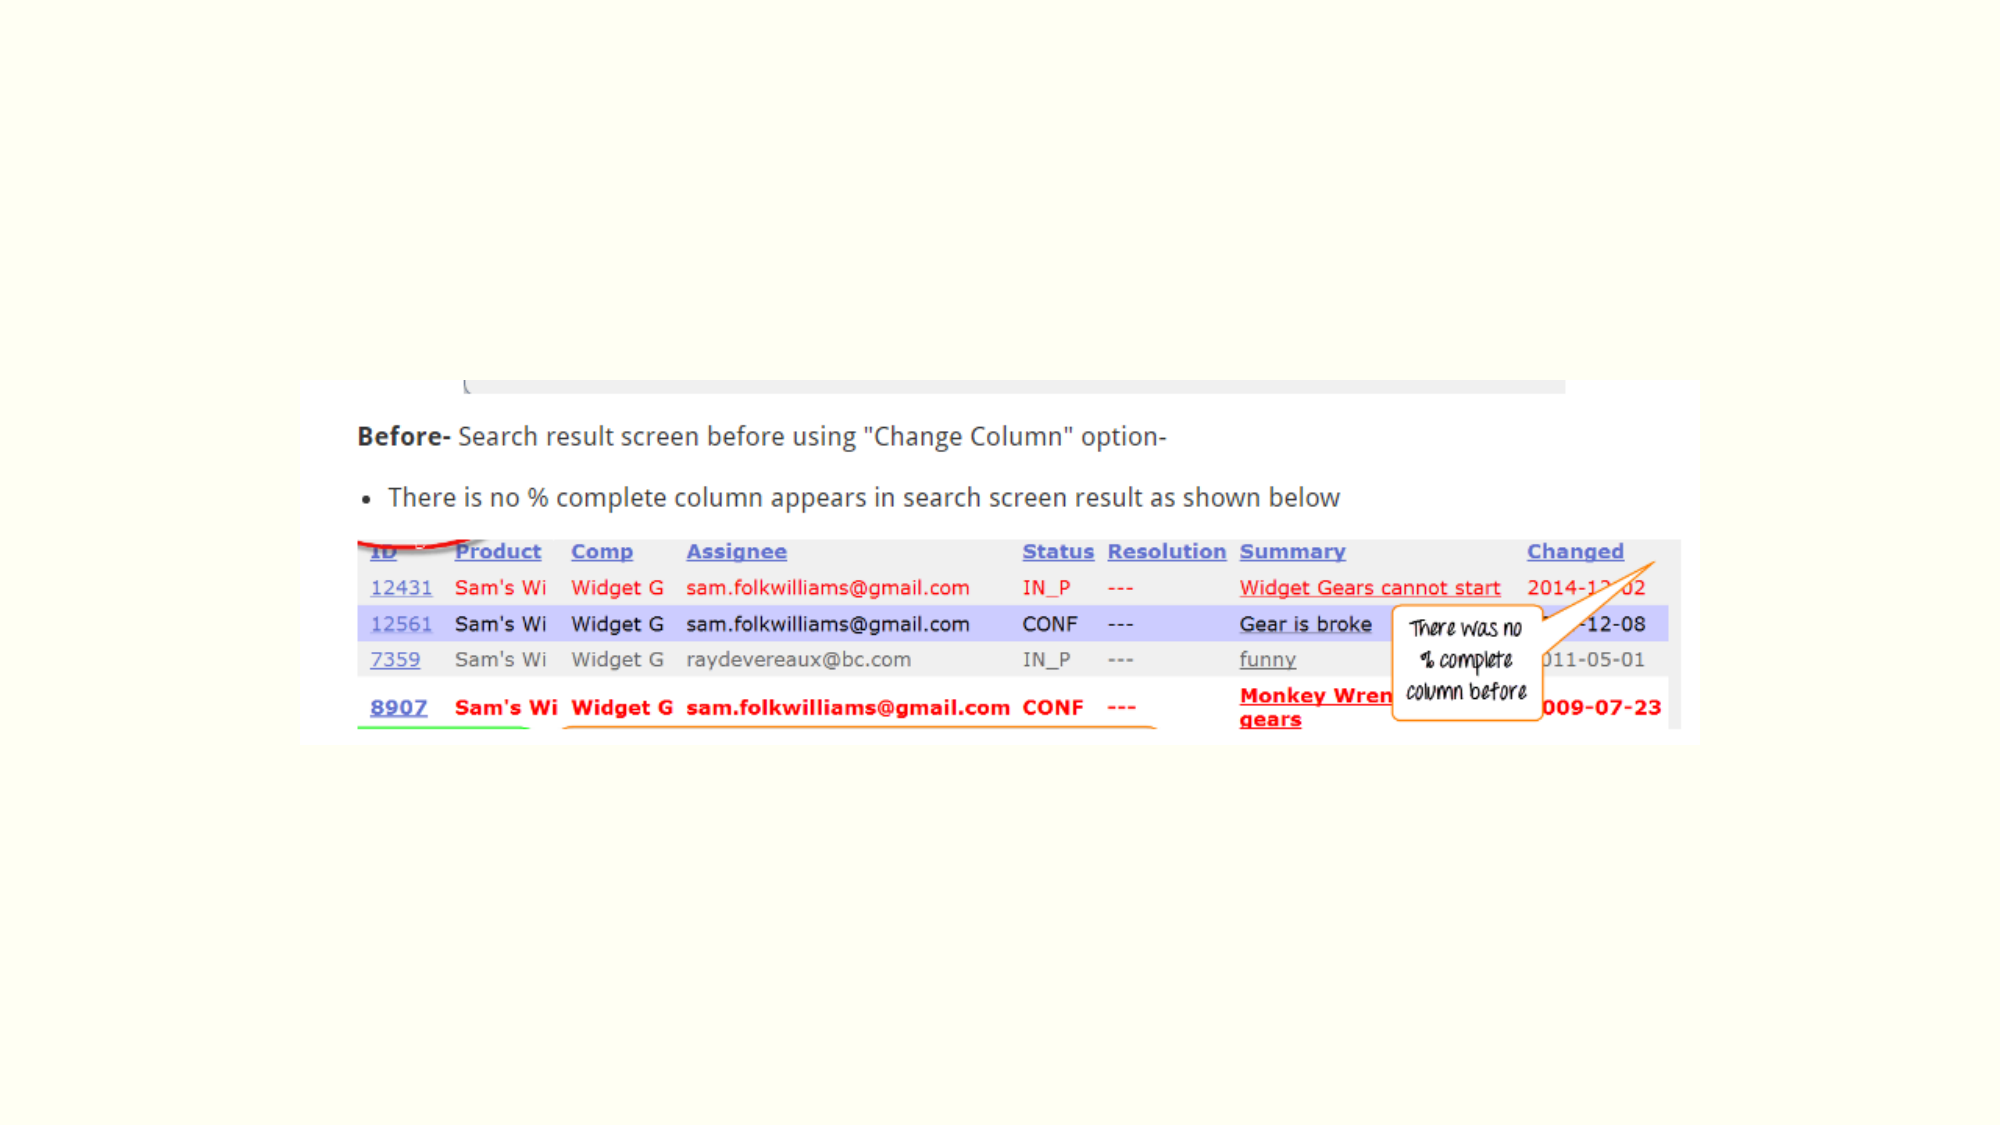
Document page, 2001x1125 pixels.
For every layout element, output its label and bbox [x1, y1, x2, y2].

picture [299, 380, 1700, 745]
